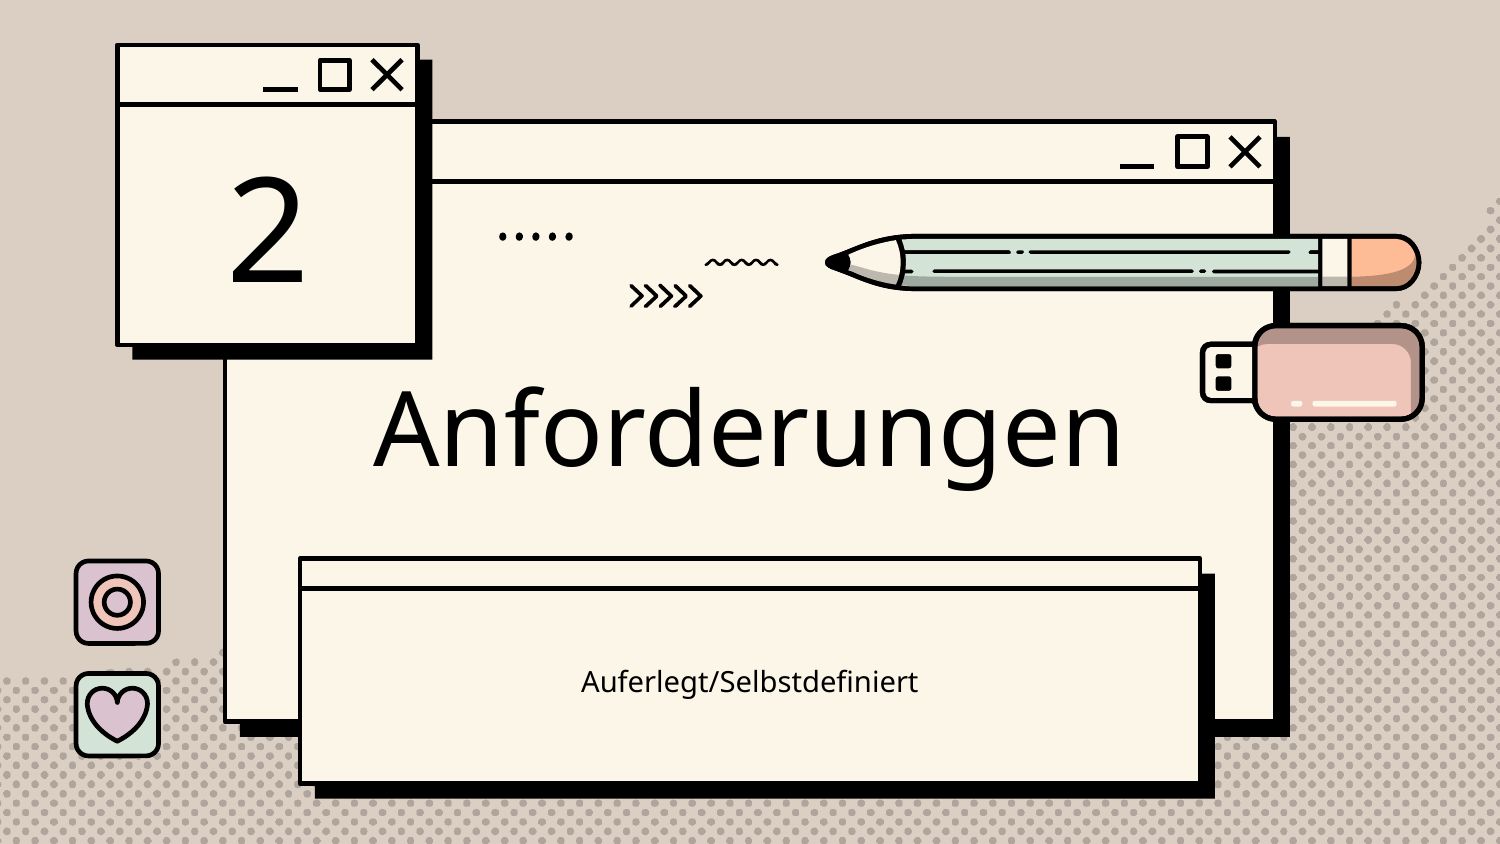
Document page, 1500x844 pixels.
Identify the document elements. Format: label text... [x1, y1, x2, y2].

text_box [823, 233, 1425, 292]
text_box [75, 560, 159, 644]
text_box [688, 284, 703, 308]
text_box [532, 232, 540, 241]
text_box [1262, 259, 1363, 486]
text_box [75, 673, 159, 757]
text_box [548, 232, 556, 241]
text_box [704, 258, 779, 267]
text_box [565, 232, 573, 241]
text_box [643, 284, 659, 308]
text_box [116, 44, 433, 360]
text_box [629, 284, 644, 308]
text_box [658, 283, 674, 308]
text_box [499, 232, 507, 241]
text_box [673, 284, 688, 308]
text_box [515, 232, 523, 241]
title Anforderungen [300, 346, 1200, 497]
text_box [299, 558, 1216, 799]
